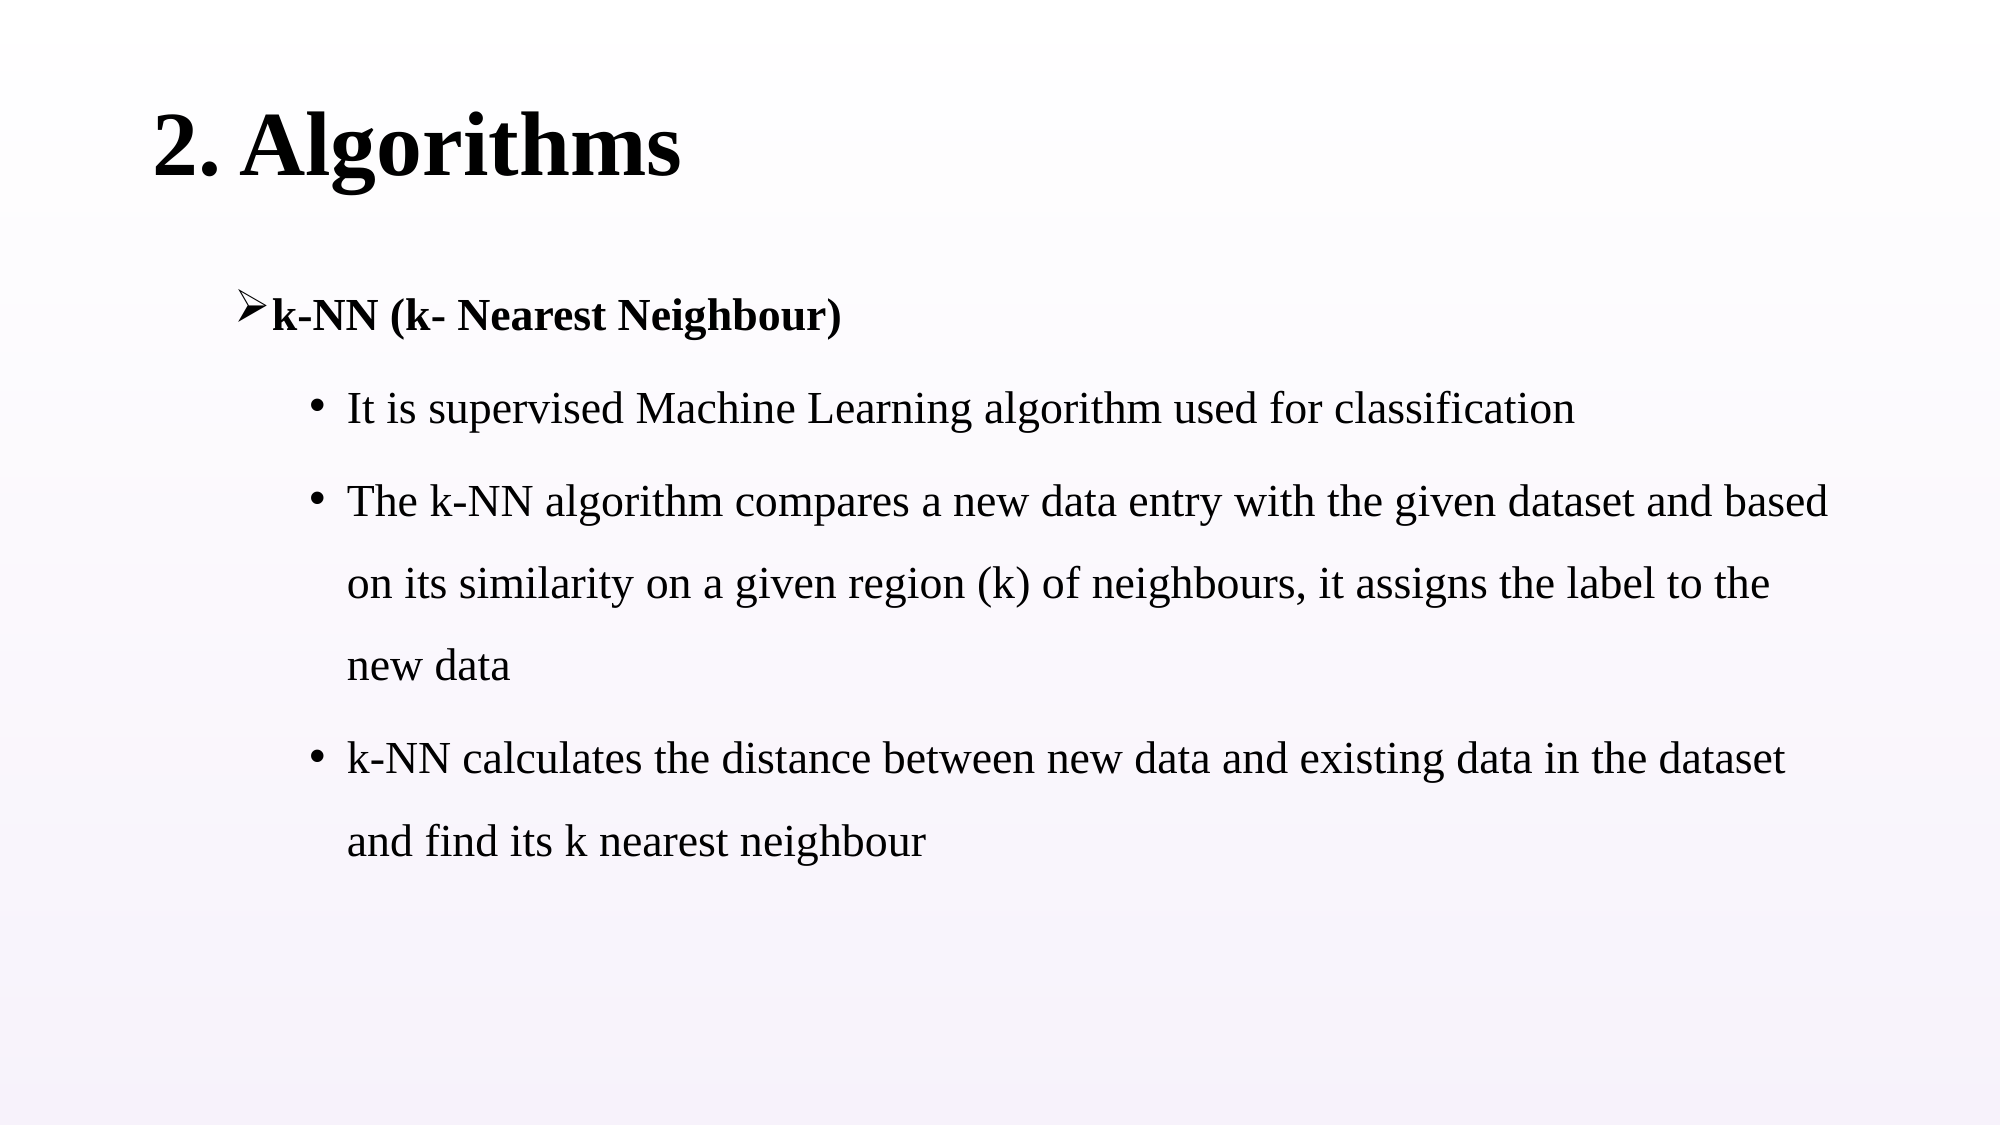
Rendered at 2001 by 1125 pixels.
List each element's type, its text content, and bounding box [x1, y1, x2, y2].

title 2. Algorithms [137, 59, 1863, 233]
list k-NN (k- Nearest Neighbour) It is supervised Machine Learning algorithm used for classification The k-NN algorithm compares a new data entry with the given dataset and based on its similarity on a given region (k) of neighbours, it assigns the label to the new data k-NN calculates the distance between new data and existing data in the dataset and find its k nearest neighbour [219, 249, 1863, 1044]
